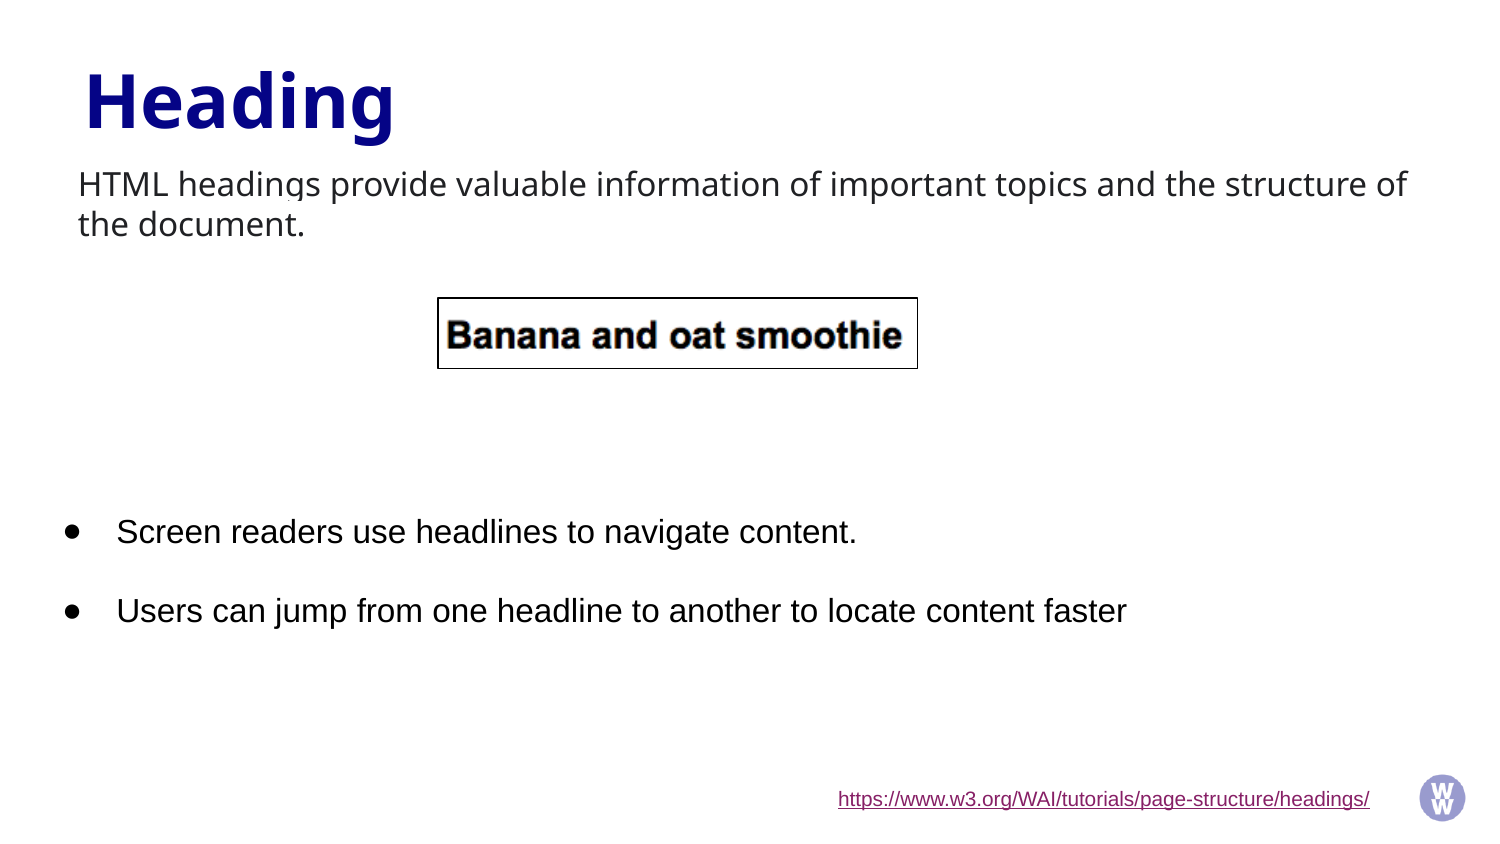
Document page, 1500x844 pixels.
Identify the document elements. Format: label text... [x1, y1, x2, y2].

text_box HTML headings provide valuable information of important topics and the structure of the document. [62, 147, 1449, 258]
picture [438, 298, 918, 368]
title Heading [71, 58, 1366, 147]
text_box Screen readers use headlines to navigate content. Users can jump from one headline to another to locate content faster [26, 494, 1412, 645]
text_box https://www.w3.org/WAI/tutorials/page-structure/headings/ [823, 773, 1500, 824]
